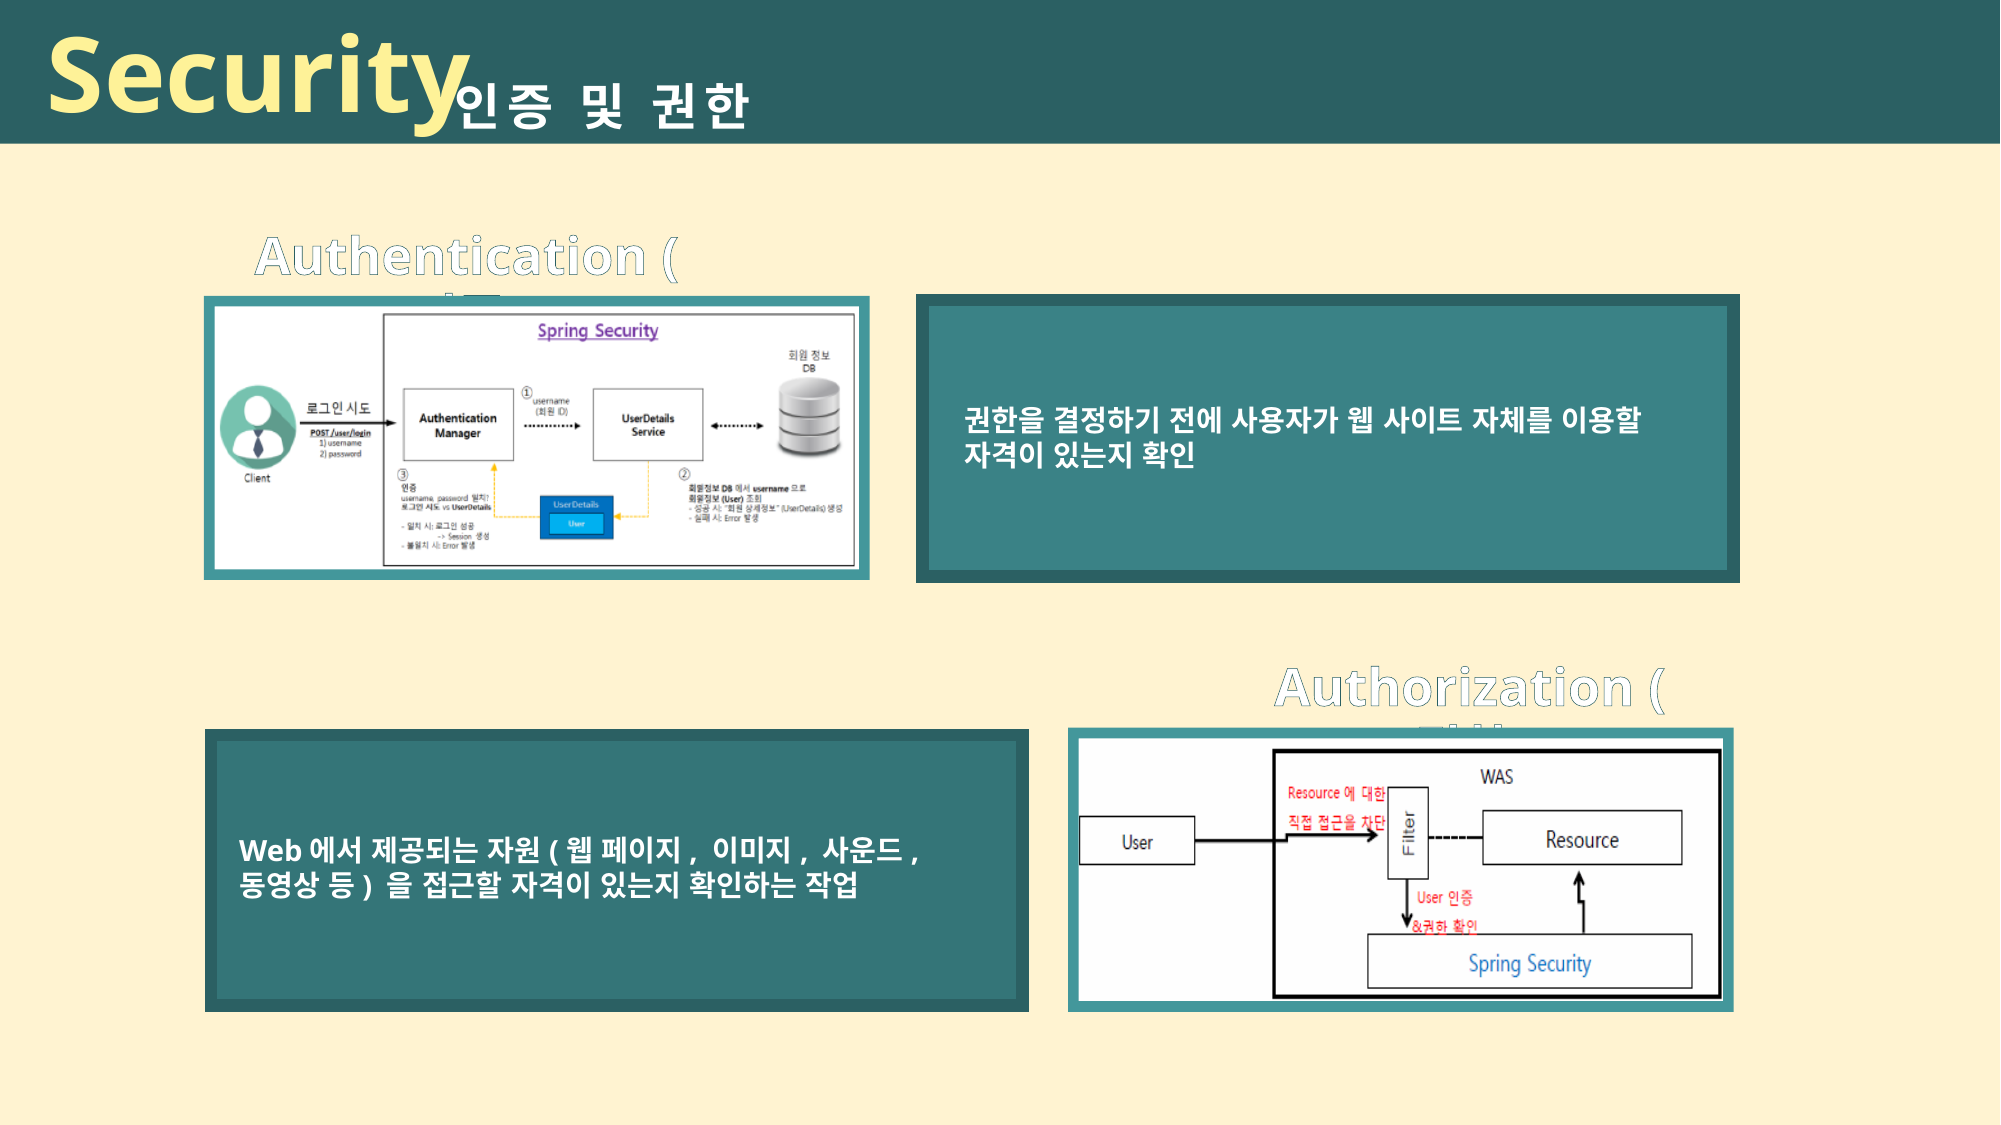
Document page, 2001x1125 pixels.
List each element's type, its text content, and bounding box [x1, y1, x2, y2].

text_box Authorization (권한) [1219, 646, 1734, 727]
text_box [1067, 727, 1734, 1012]
text_box [0, 145, 2000, 1125]
text_box [0, 0, 2000, 145]
text_box 인증 및 권한 [440, 67, 797, 143]
text_box [210, 734, 1023, 1007]
text_box Authentication (인증) [198, 215, 748, 355]
text_box Web에서 제공되는 자원(웹 페이지, 이미지, 사운드, 동영상 등) 을 접근할 자격이 있는지 확인하는 작업 [224, 824, 1009, 910]
text_box [921, 299, 1735, 578]
text_box 권한을 결정하기 전에 사용자가 웹 사이트 자체를 이용할 자격이 있는지 확인 [949, 394, 1734, 480]
text_box Security [31, 1, 568, 141]
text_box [203, 295, 870, 580]
